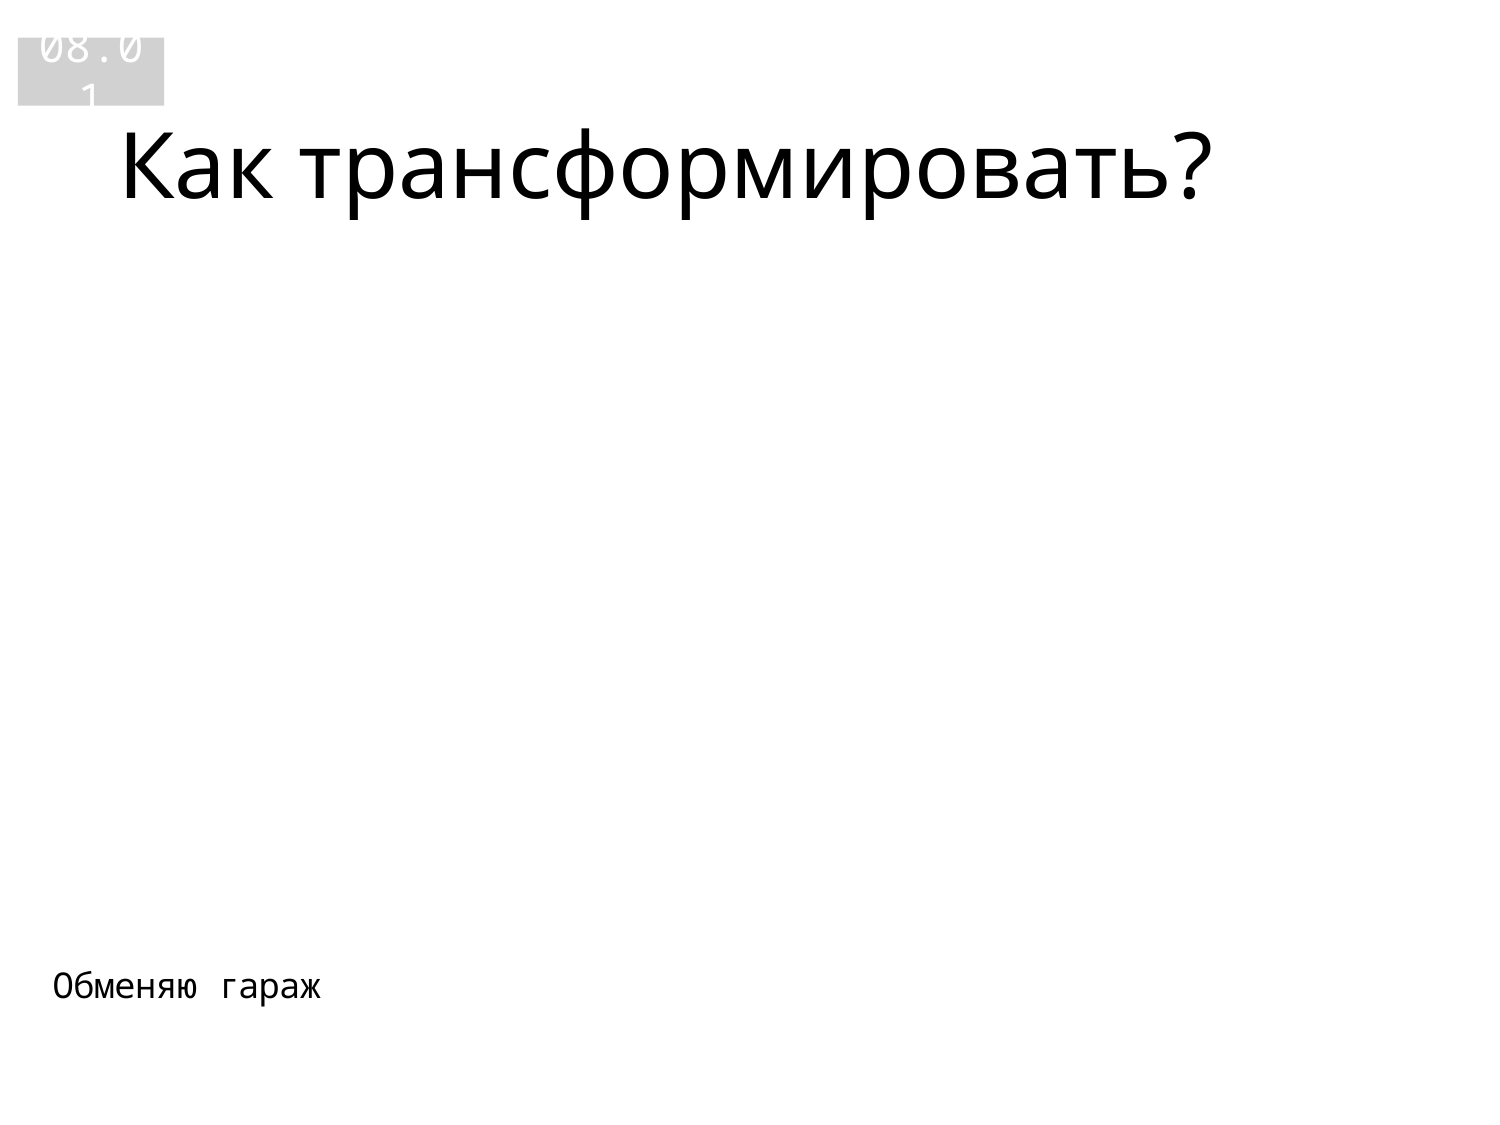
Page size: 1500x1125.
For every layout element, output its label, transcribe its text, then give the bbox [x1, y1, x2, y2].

title Как трансформировать? [103, 59, 1397, 278]
text_box 08.01 [17, 37, 165, 106]
list Обменяю гараж [37, 960, 1500, 1032]
